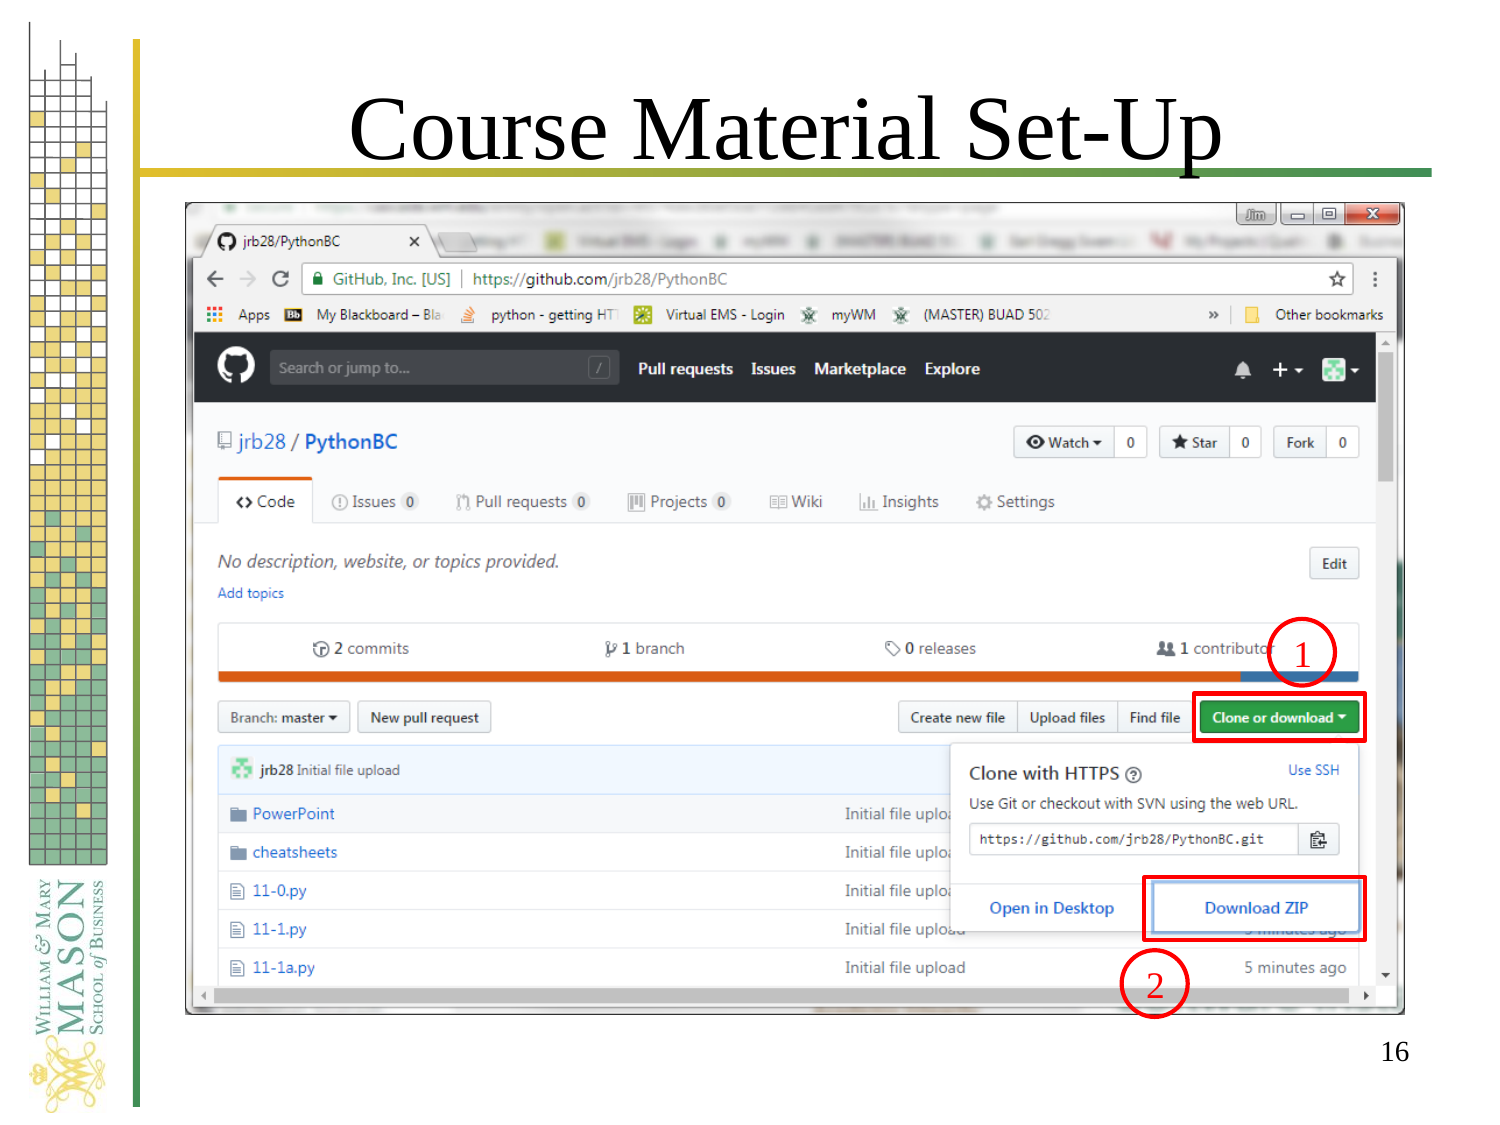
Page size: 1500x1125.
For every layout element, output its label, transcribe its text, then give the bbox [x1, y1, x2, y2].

title Course Material Set-Up [150, 45, 1425, 200]
table_cell Greater than [29, 879, 107, 1113]
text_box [185, 202, 1406, 1018]
slide_number 16 [1048, 1024, 1426, 1103]
